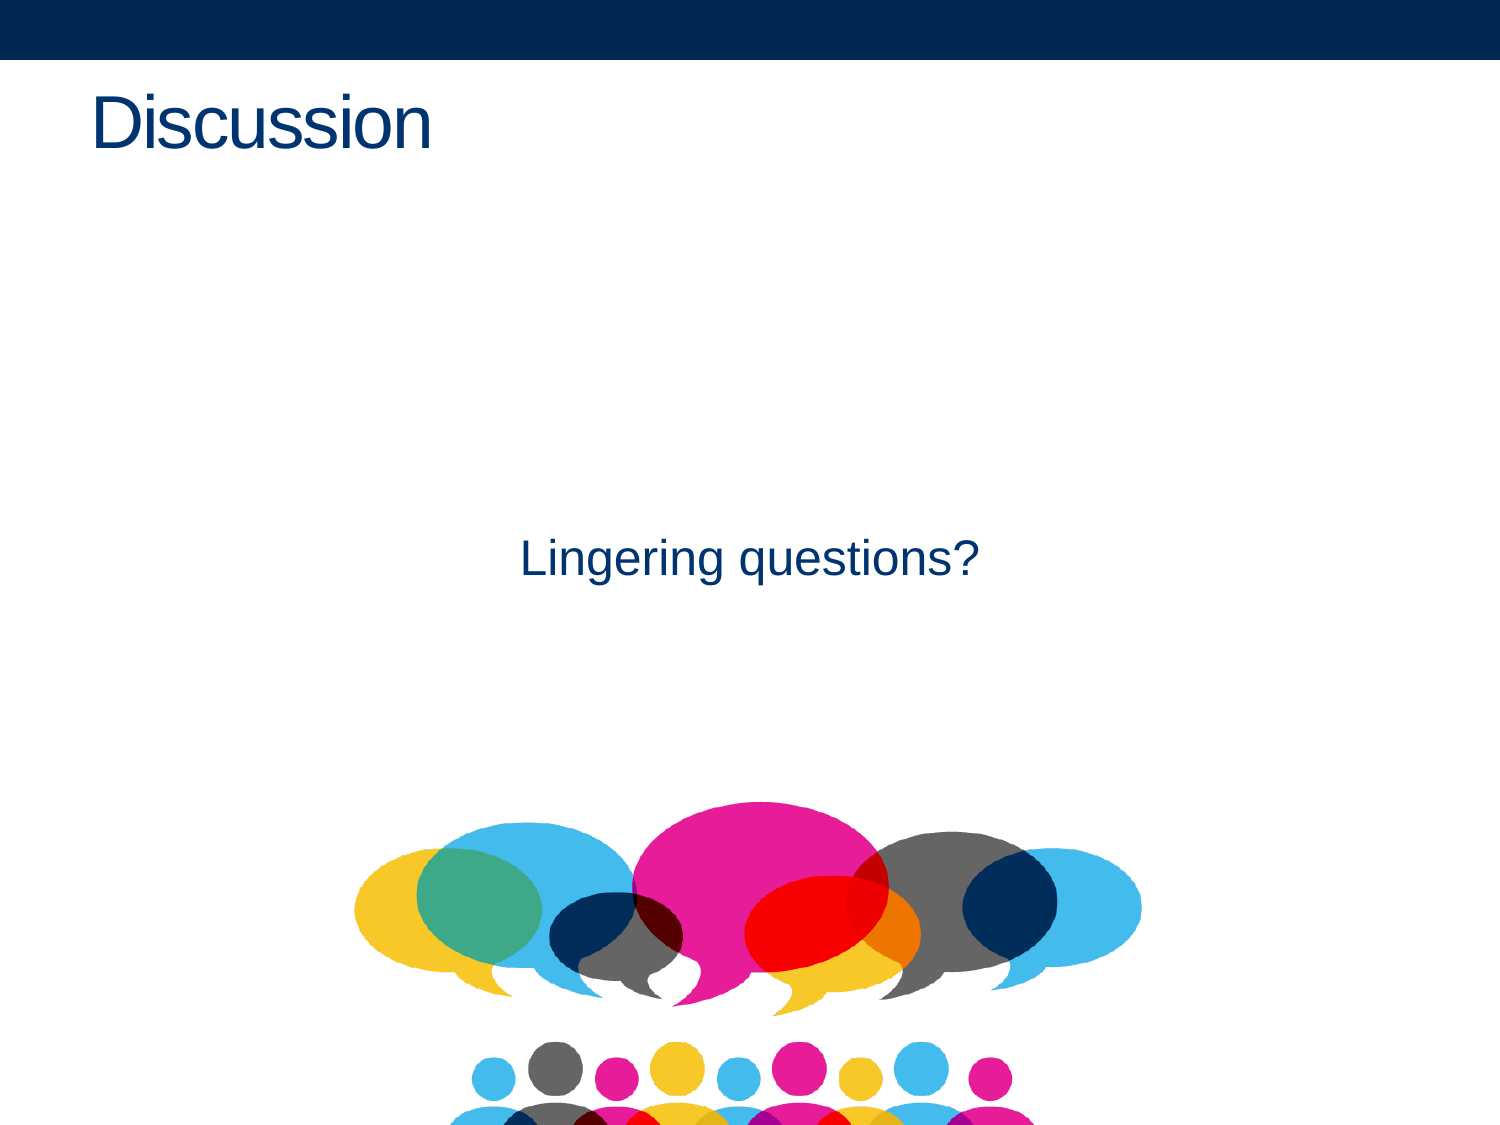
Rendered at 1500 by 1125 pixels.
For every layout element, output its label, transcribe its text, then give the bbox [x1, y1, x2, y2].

picture [337, 791, 1163, 1125]
title Discussion [75, 37, 1425, 200]
list Lingering questions? [75, 262, 1425, 1063]
